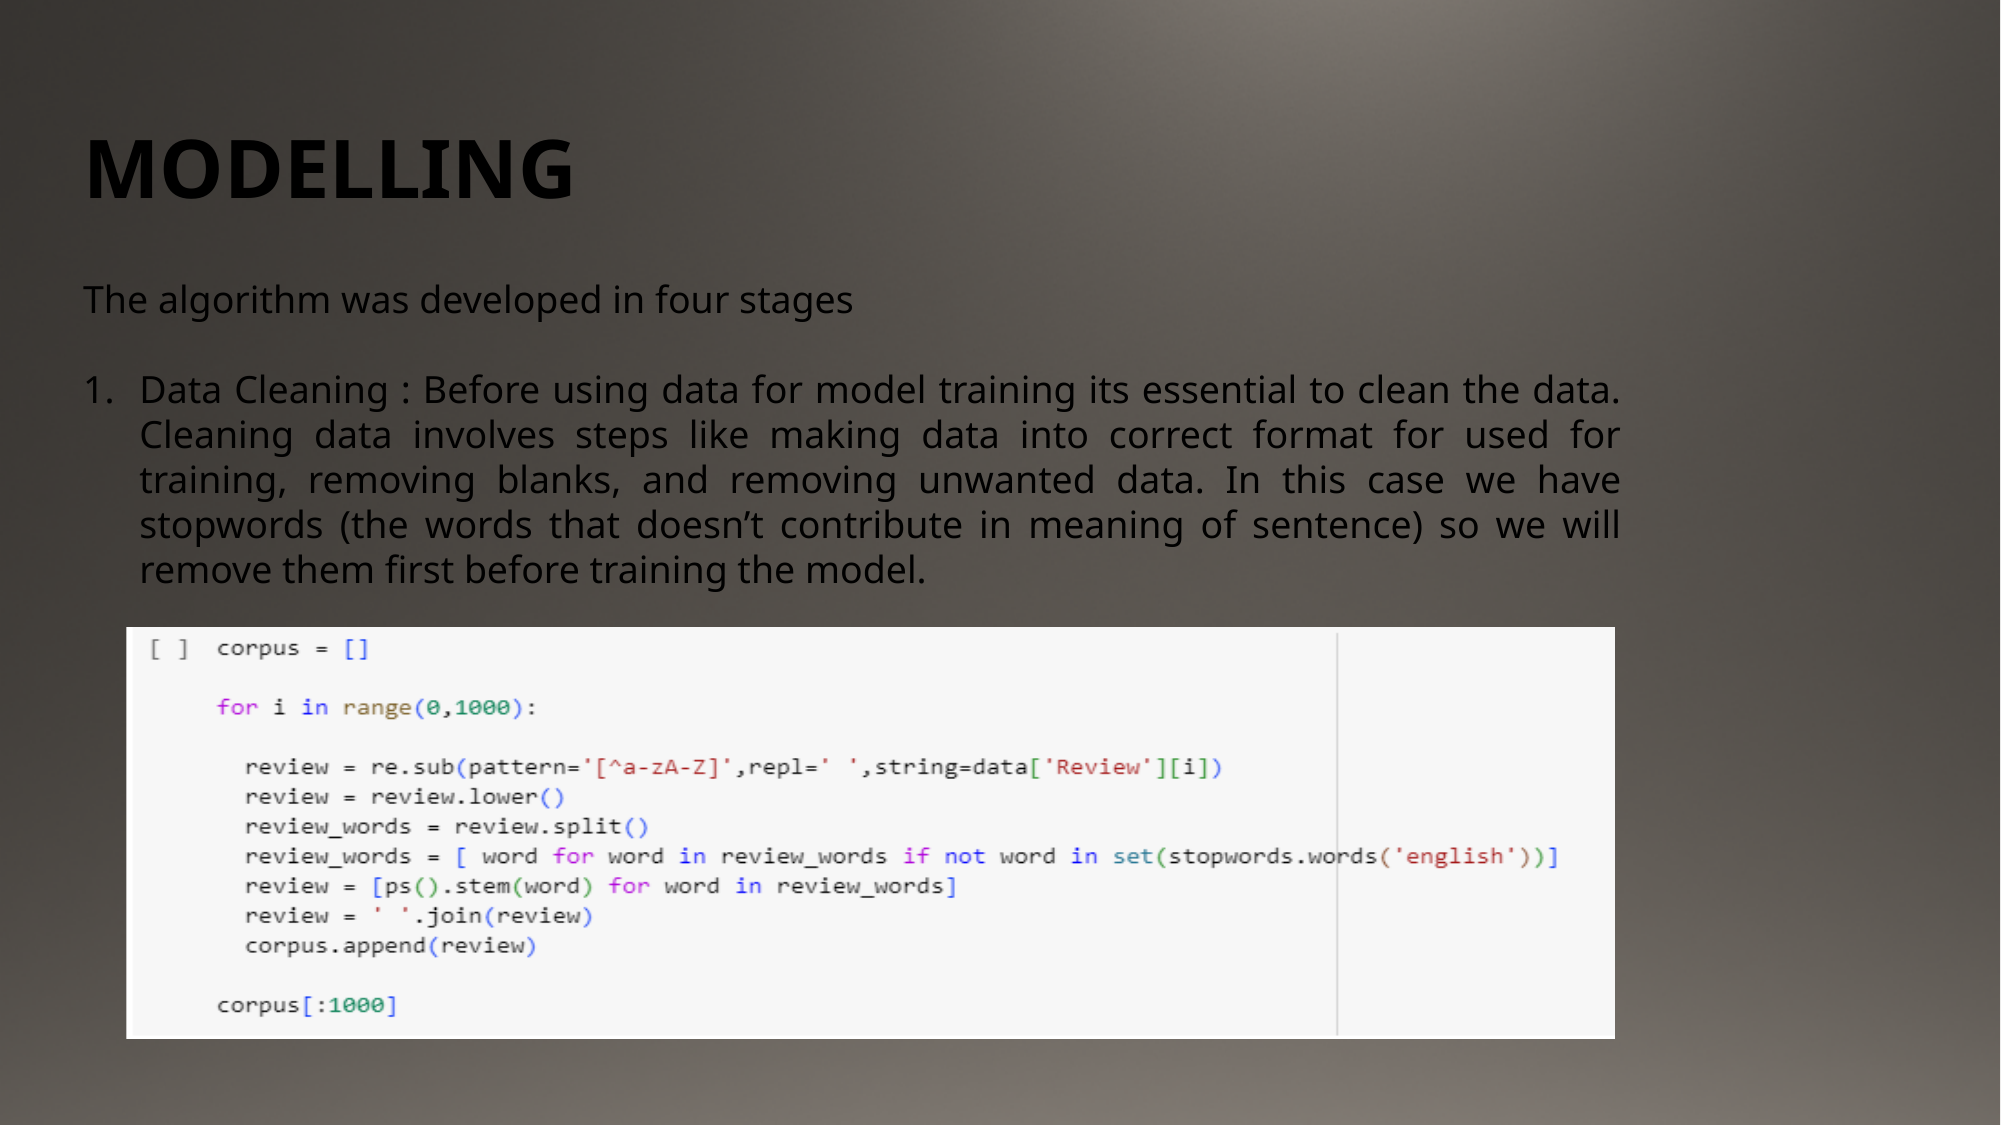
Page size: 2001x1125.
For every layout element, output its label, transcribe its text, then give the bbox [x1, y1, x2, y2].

title MODELLING [68, 120, 1357, 224]
text_box The algorithm was developed in four stages Data Cleaning : Before using data for model training its essential to clean the data. Cleaning data involves steps like making data into correct format for used for training, removing blanks, and removing unwanted data. In this case we have stopwords (the words that doesn’t contribute in meaning of sentence) so we will remove them first before training the model. [68, 268, 1638, 599]
picture [0, 0, 2001, 1125]
